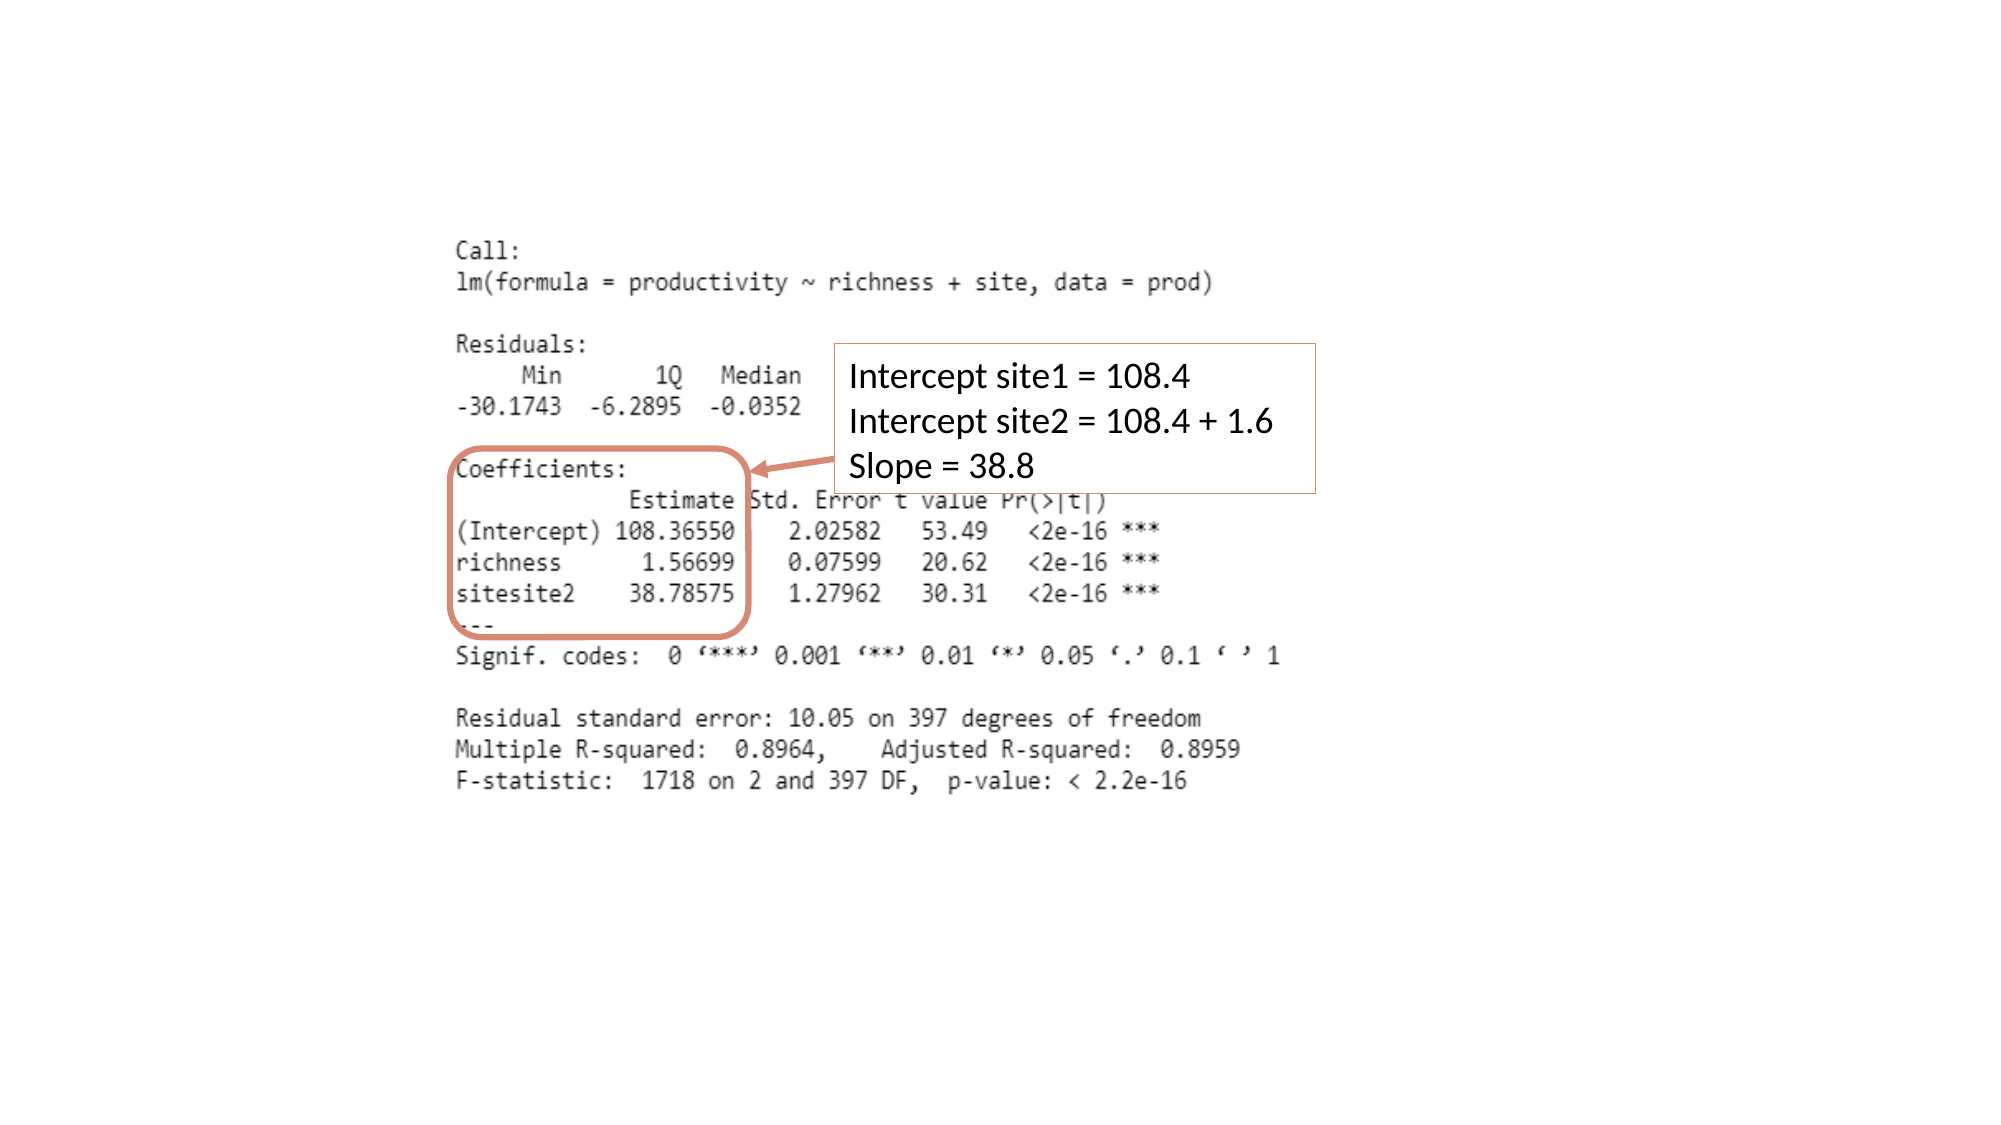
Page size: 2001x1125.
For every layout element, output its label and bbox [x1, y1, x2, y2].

text_box [446, 232, 1316, 815]
